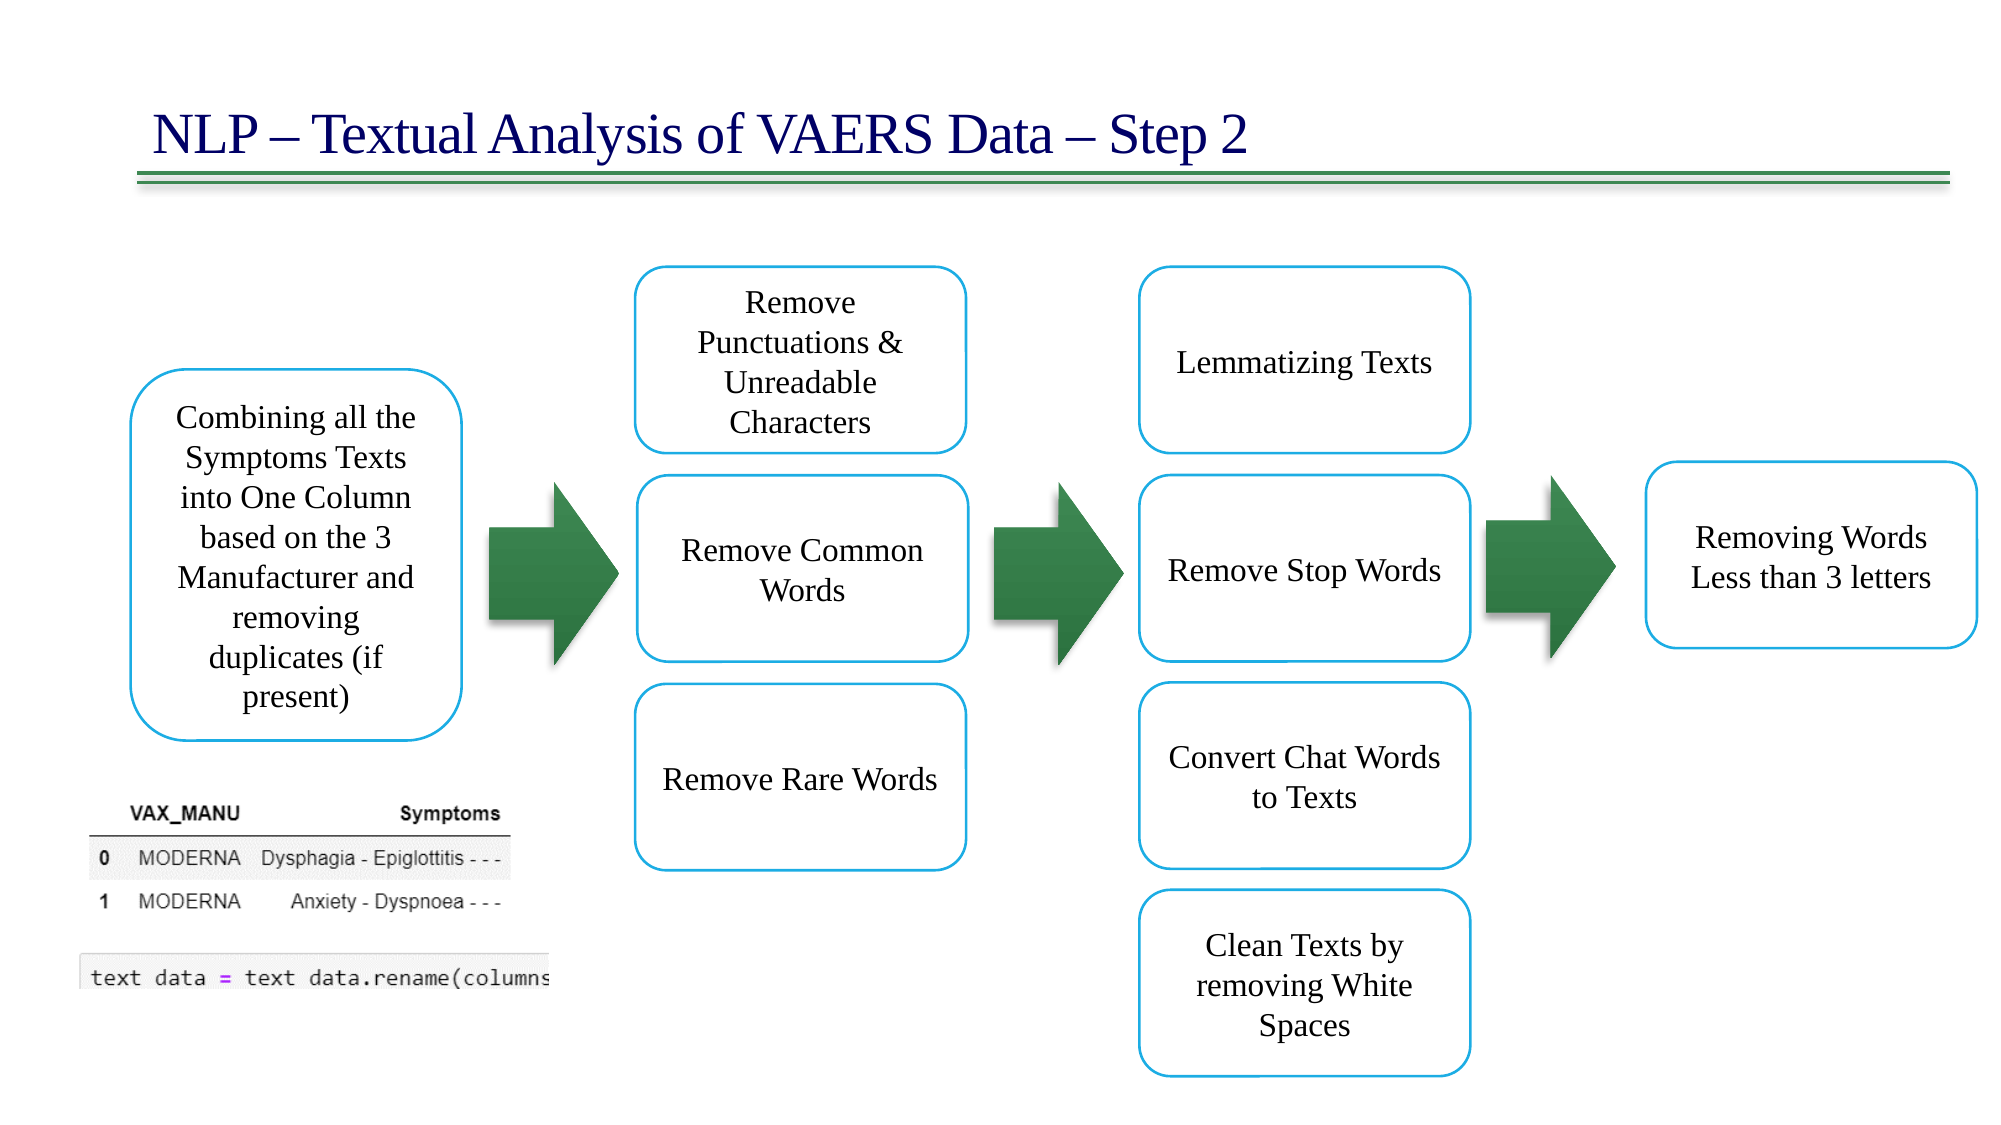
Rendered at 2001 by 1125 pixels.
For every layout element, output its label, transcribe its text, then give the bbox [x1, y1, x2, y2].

text_box Clean Texts by removing White Spaces [1138, 888, 1472, 1078]
text_box [489, 482, 620, 665]
text_box Lemmatizing Texts [1138, 265, 1472, 455]
text_box Remove Common Words [635, 473, 970, 664]
text_box Combining all the Symptoms Texts into One Column based on the 3 Manufacturer and removing duplicates (if present) [129, 368, 463, 742]
text_box Remove Stop Words [1138, 473, 1472, 663]
text_box Convert Chat Words to Texts [1138, 681, 1472, 871]
text_box [1485, 475, 1616, 658]
text_box Remove Rare Words [633, 682, 968, 872]
picture [76, 765, 549, 989]
text_box Removing Words Less than 3 letters [1644, 460, 1979, 650]
text_box [993, 482, 1124, 665]
text_box Remove Punctuations & Unreadable Characters [633, 265, 968, 455]
title NLP – Textual Analysis of VAERS Data – Step 2 [137, 47, 1950, 171]
